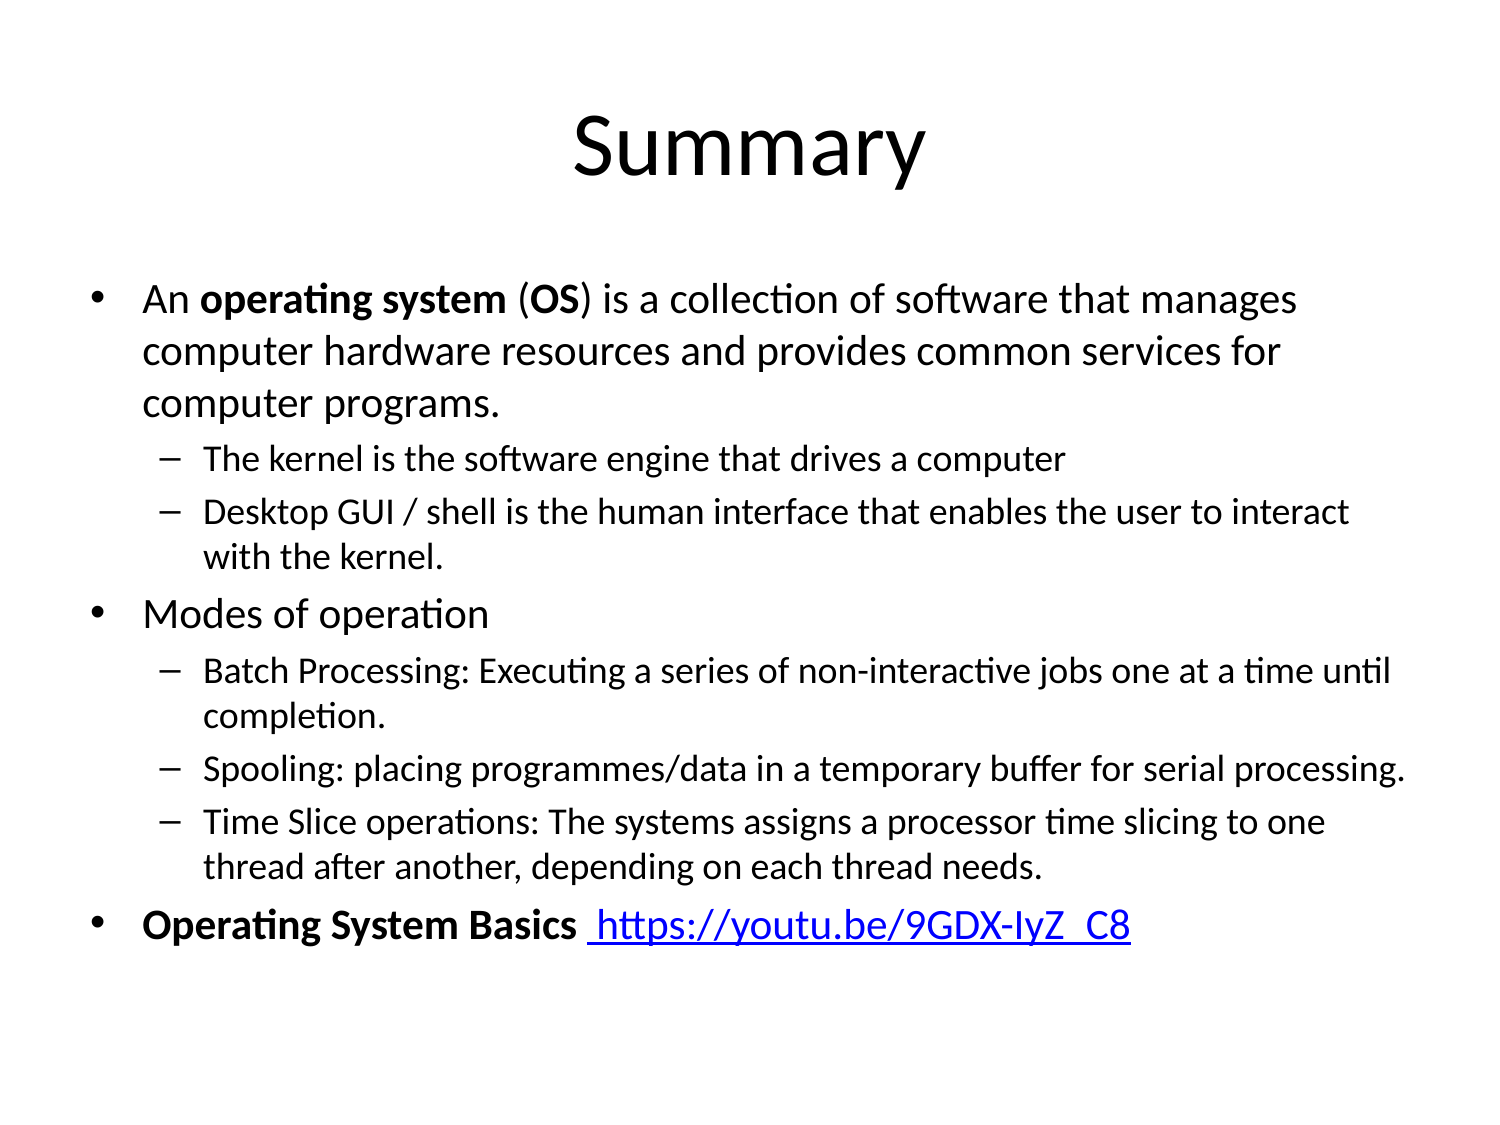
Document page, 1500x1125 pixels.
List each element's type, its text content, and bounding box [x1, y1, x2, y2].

list An operating system (OS) is a collection of software that manages computer hardware resources and provides common services for computer programs. The kernel is the software engine that drives a computer Desktop GUI / shell is the human interface that enables the user to interact with the kernel. Modes of operation Batch Processing: Executing a series of non-interactive jobs one at a time until completion. Spooling: placing programmes/data in a temporary buffer for serial processing. Time Slice operations: The systems assigns a processor time slicing to one thread after another, depending on each thread needs. Operating System Basics https://youtu.be/9GDX-IyZ_C8 [75, 262, 1425, 1005]
title Summary [75, 45, 1425, 233]
